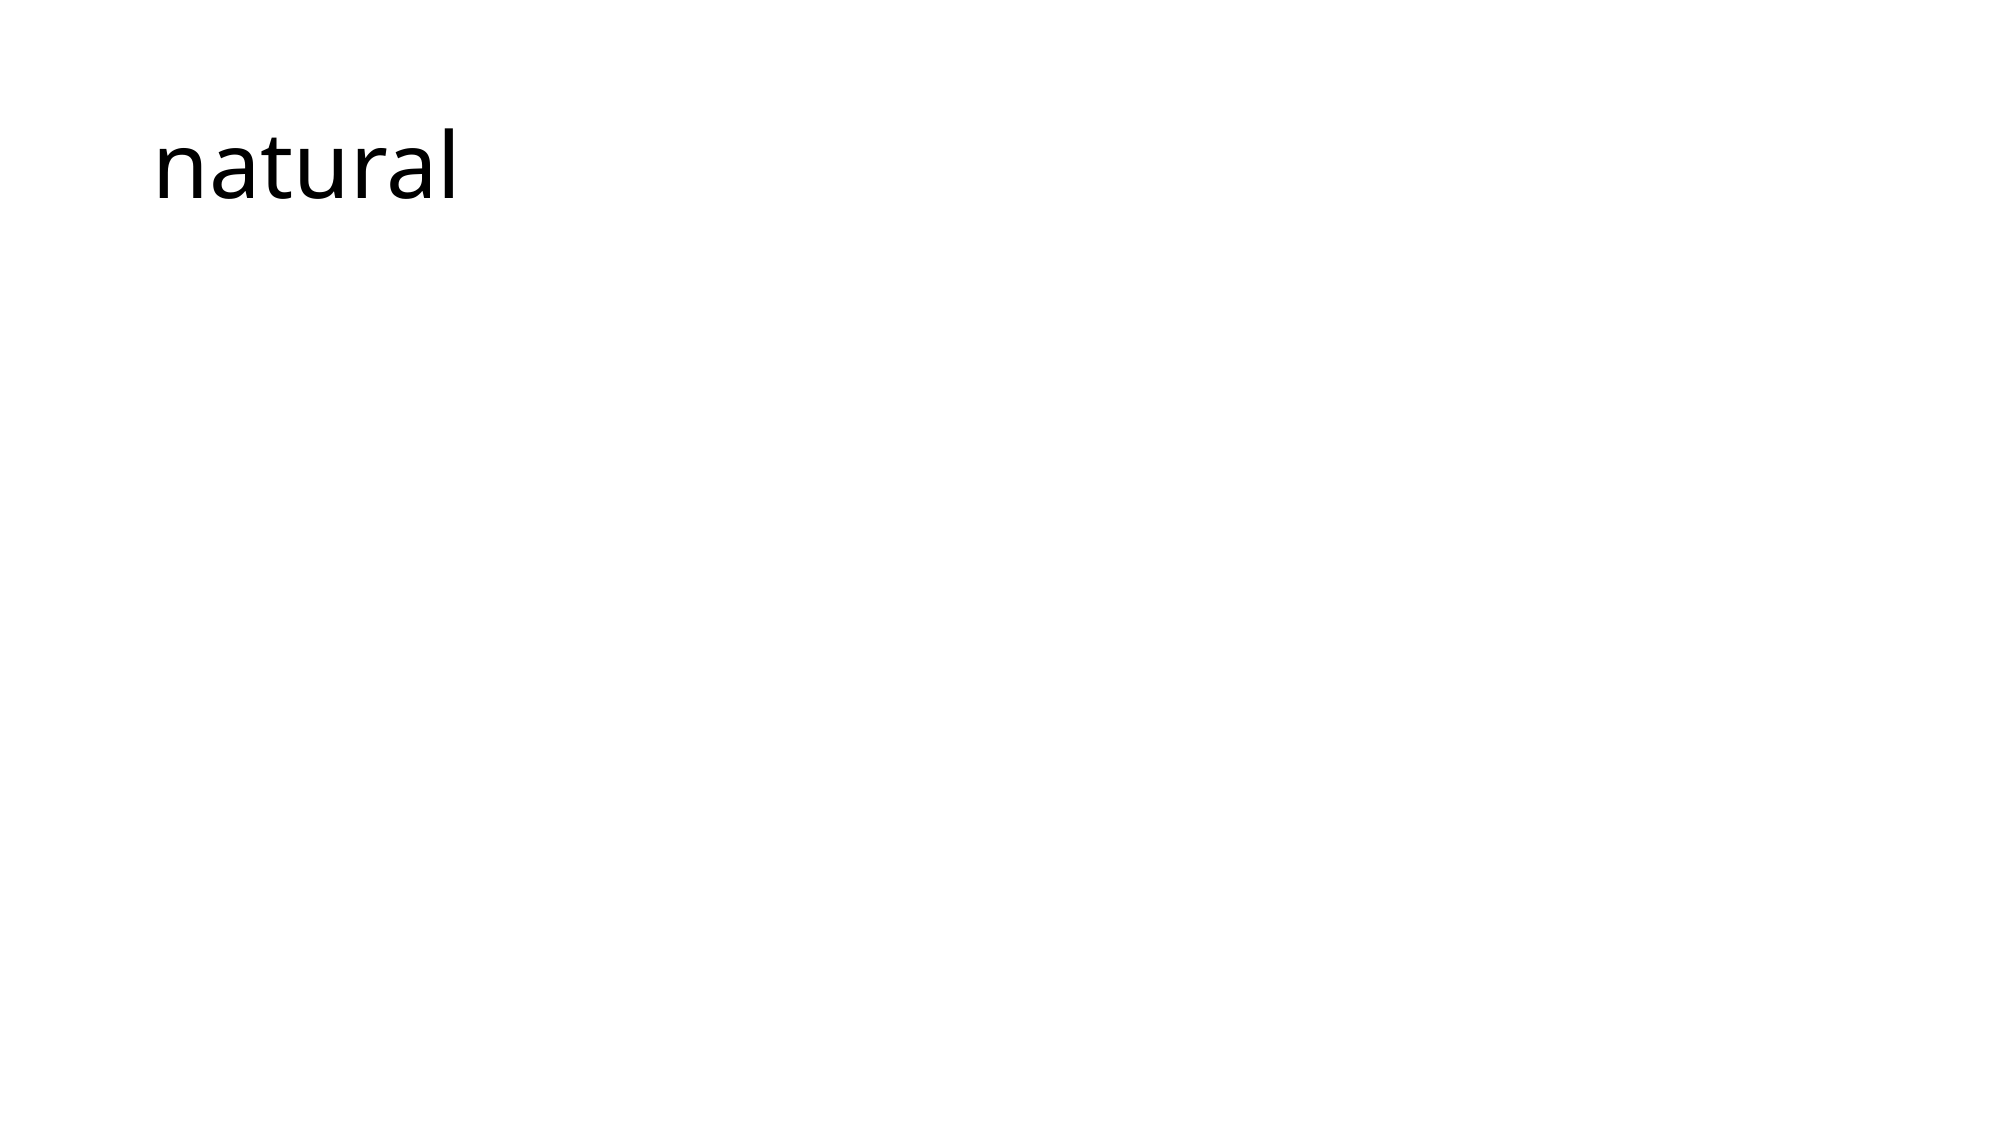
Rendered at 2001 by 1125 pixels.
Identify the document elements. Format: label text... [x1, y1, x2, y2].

title natural [137, 59, 1863, 278]
